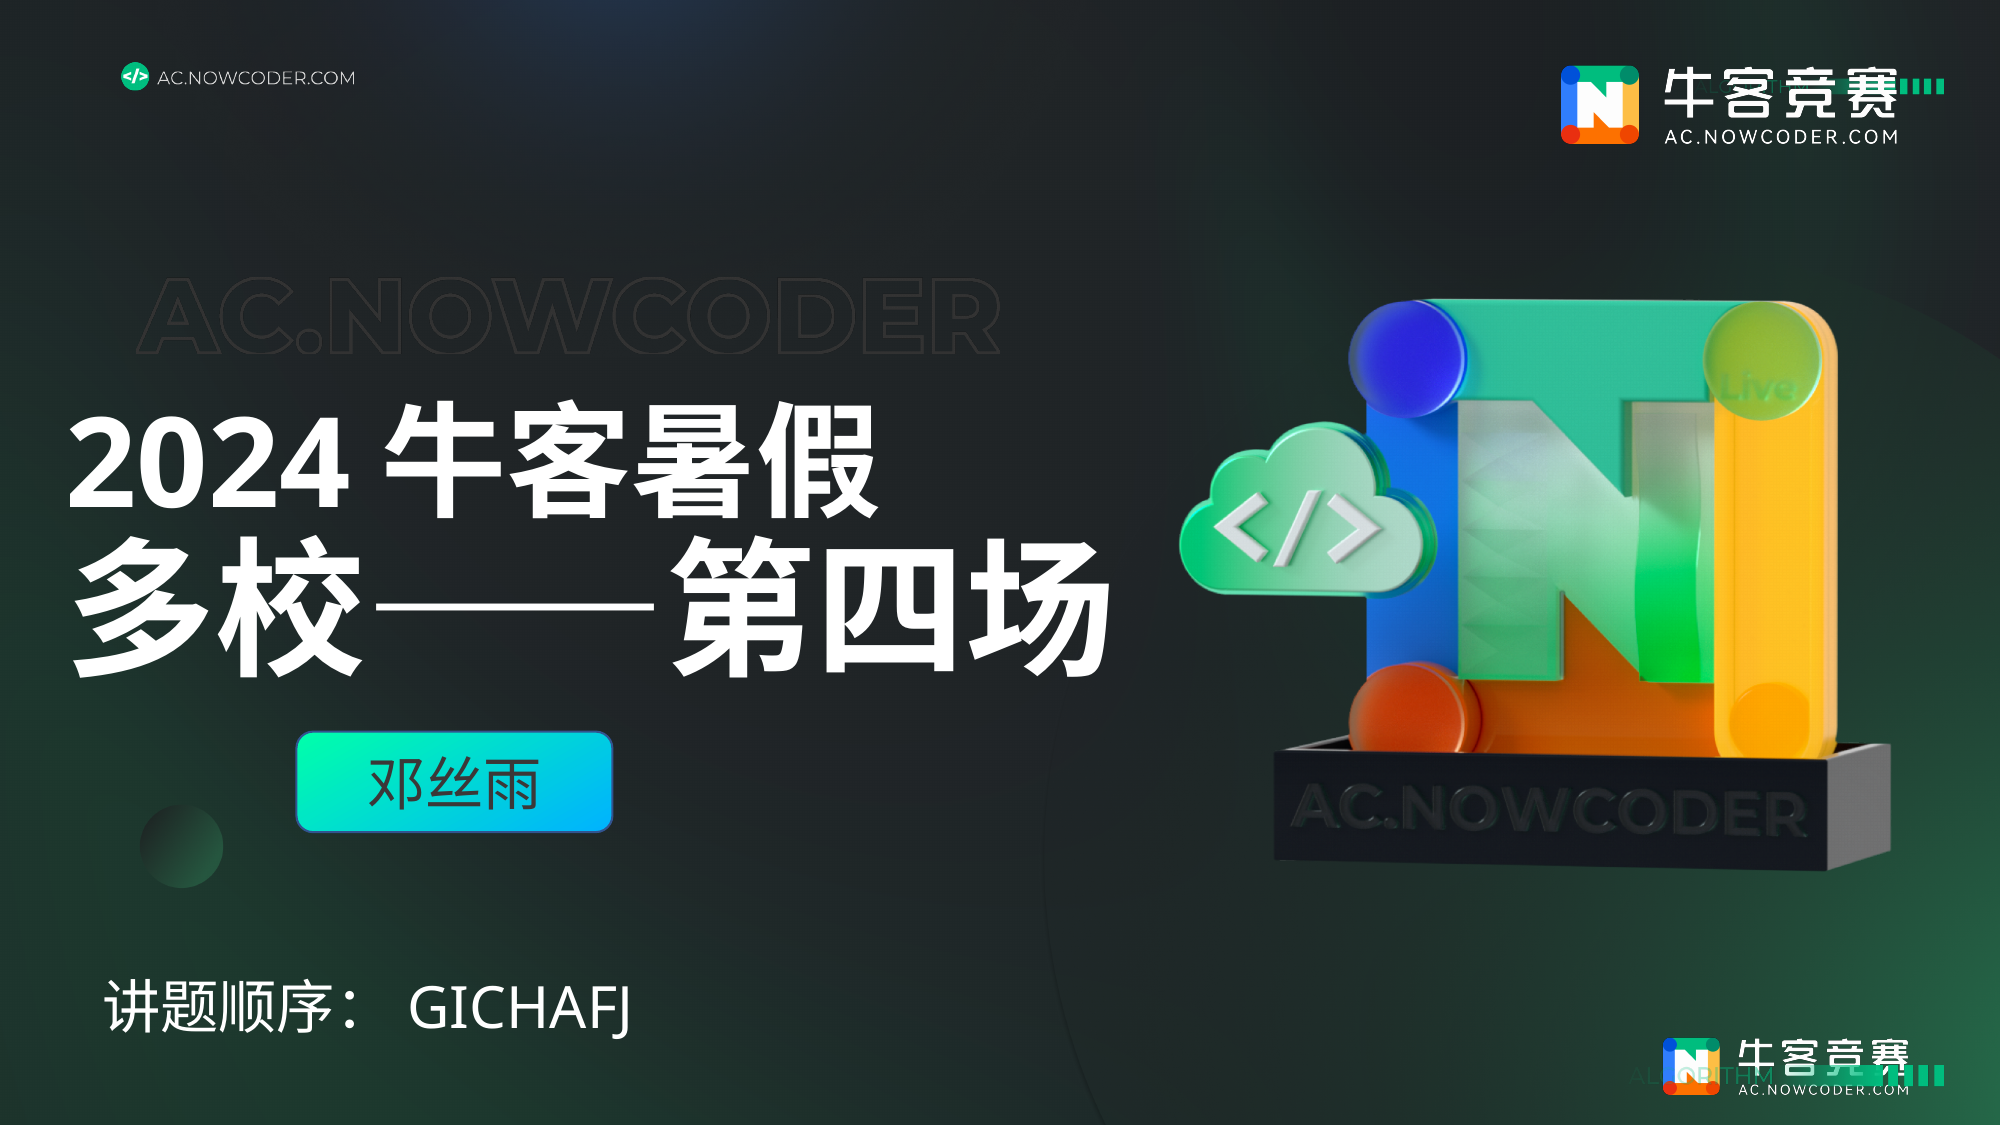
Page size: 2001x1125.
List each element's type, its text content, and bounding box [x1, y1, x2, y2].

text_box 讲题顺序：GICHAFJ [87, 962, 1056, 1048]
picture [0, 0, 2000, 1125]
text_box 邓丝雨 [295, 730, 614, 834]
title 2024牛客暑假 多校——第四场 [50, 367, 1147, 705]
